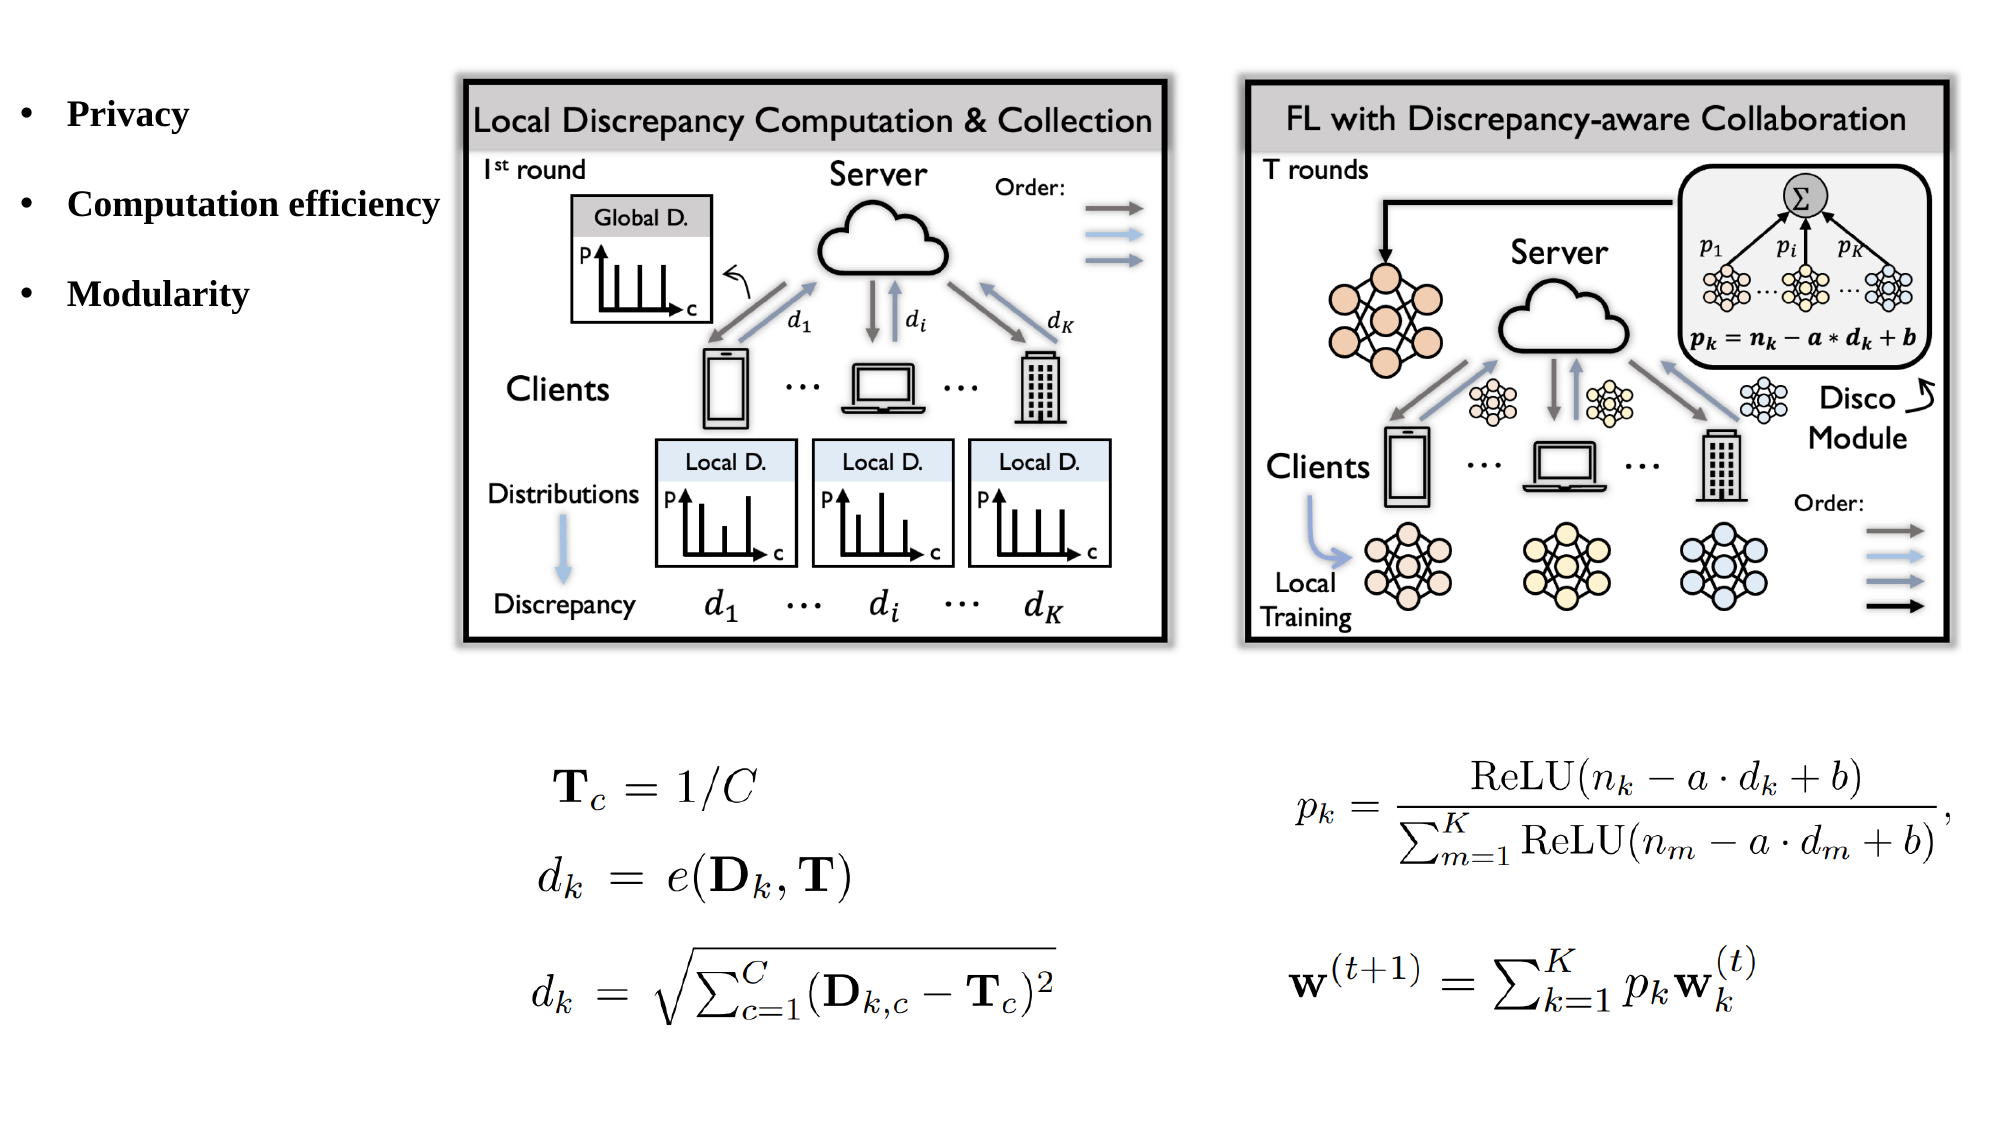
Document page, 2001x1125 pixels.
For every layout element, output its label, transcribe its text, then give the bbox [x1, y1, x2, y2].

picture [545, 757, 763, 811]
picture [527, 846, 854, 907]
text_box Privacy Computation efficiency Modularity [5, 82, 408, 322]
picture [1283, 741, 1967, 879]
picture [408, 49, 1984, 672]
picture [527, 943, 1057, 1025]
picture [1283, 943, 1764, 1025]
